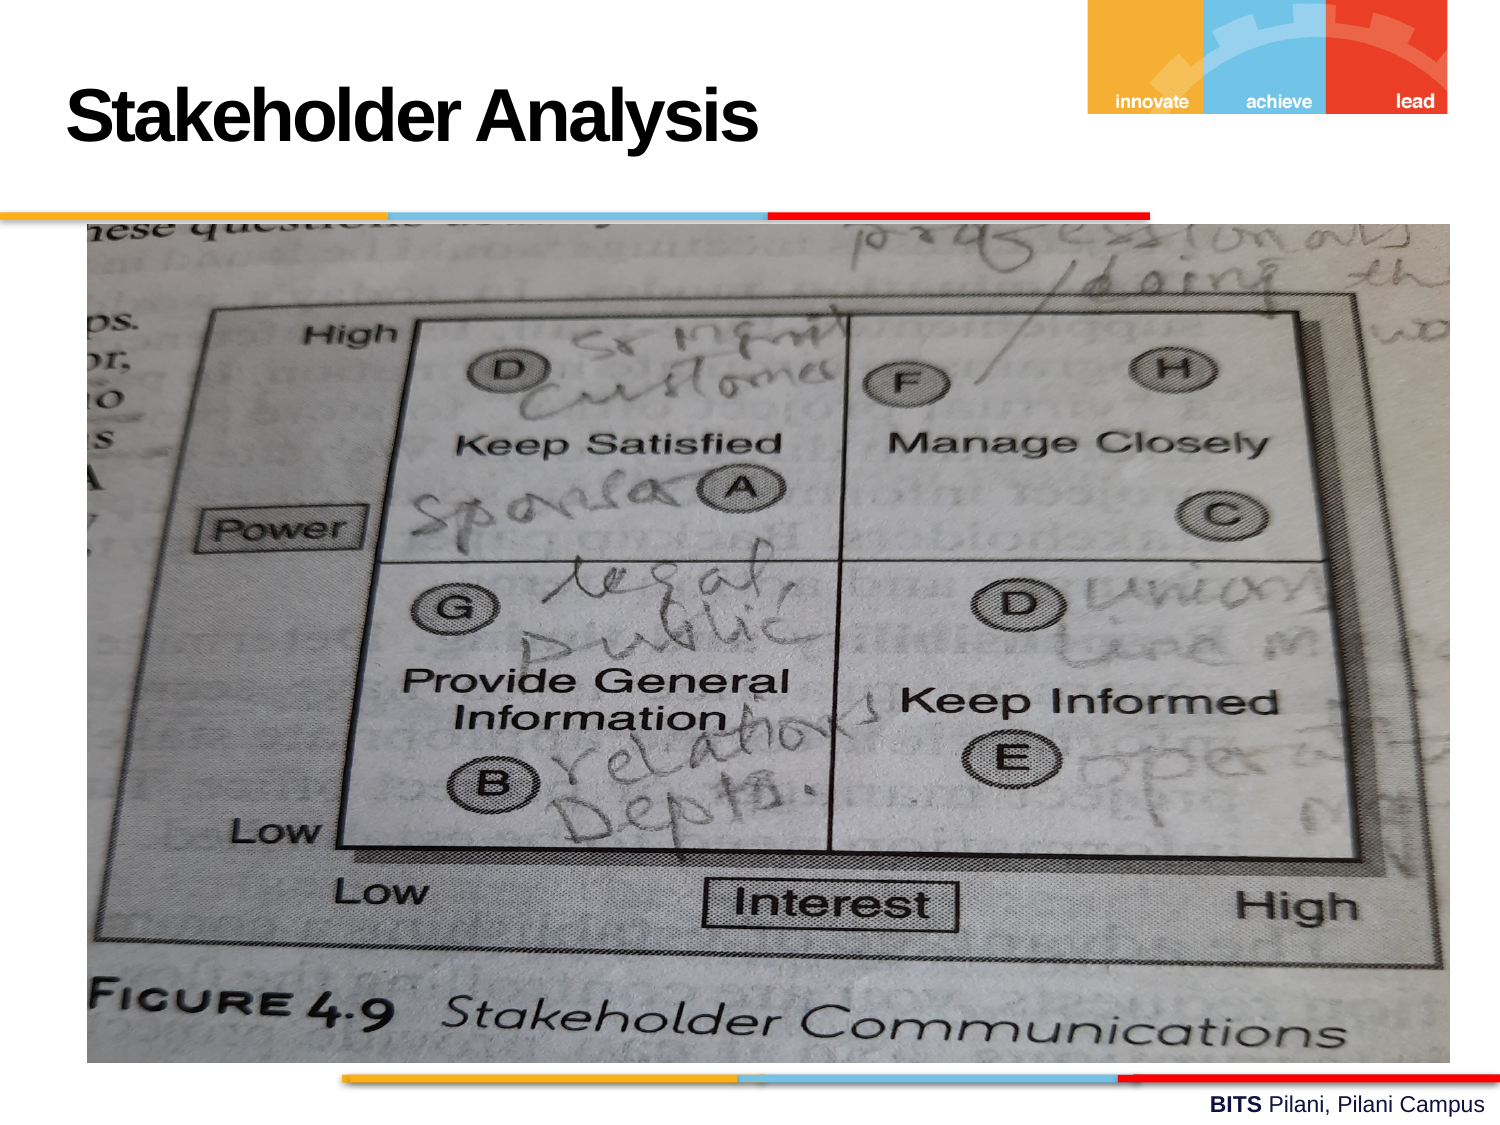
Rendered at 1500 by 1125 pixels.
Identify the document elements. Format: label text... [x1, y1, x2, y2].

picture [1087, 0, 1448, 114]
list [87, 224, 1451, 1063]
list Stakeholder Analysis [50, 24, 1088, 213]
